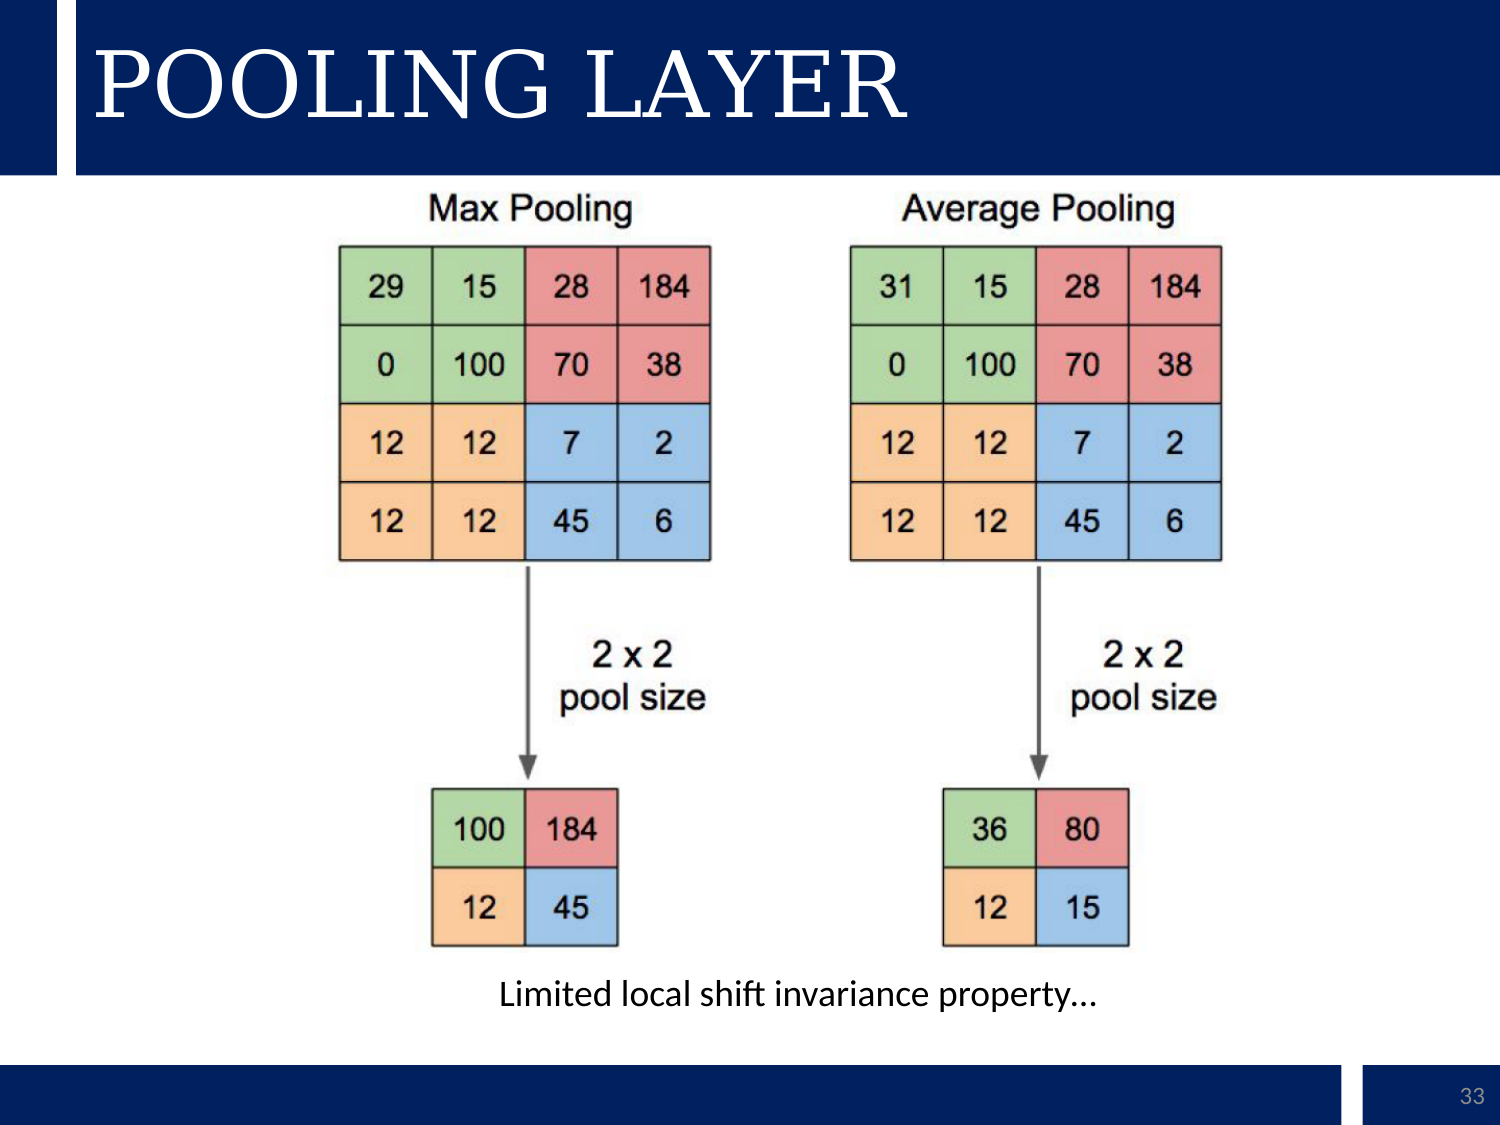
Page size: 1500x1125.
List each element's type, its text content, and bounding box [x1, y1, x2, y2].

picture [321, 182, 1228, 954]
title POOLING LAYER [76, 0, 1500, 176]
slide_number 33 [1362, 1065, 1500, 1125]
footer [0, 1065, 1342, 1125]
text_box Limited local shift invariance property… [484, 961, 1500, 1022]
